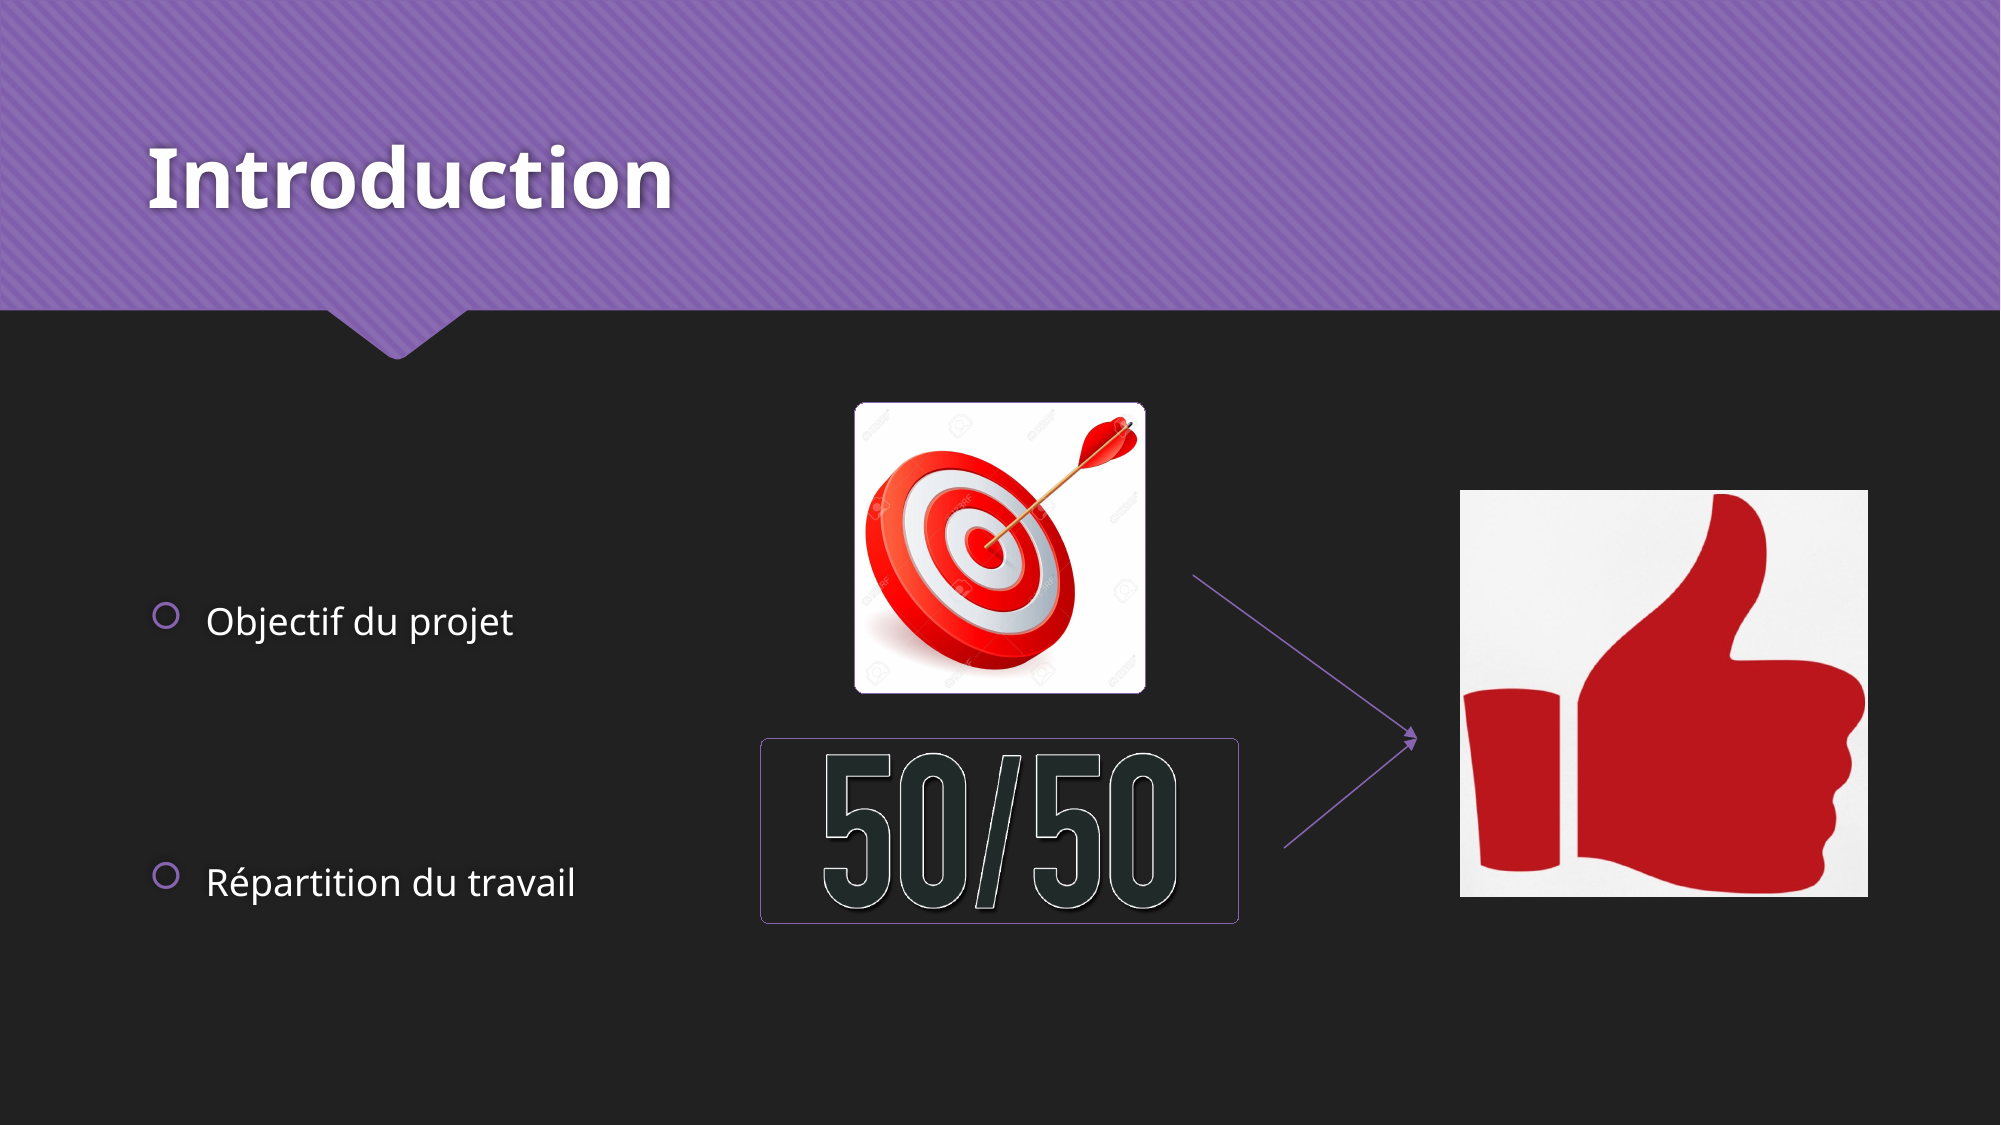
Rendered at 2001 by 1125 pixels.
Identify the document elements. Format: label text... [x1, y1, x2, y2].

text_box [1283, 739, 1418, 849]
picture [854, 402, 1146, 694]
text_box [1192, 574, 1418, 739]
title Introduction [132, 73, 1868, 233]
list Objectif du projet Répartition du travail [134, 395, 1316, 992]
picture [1459, 490, 1868, 898]
picture [760, 737, 1240, 924]
